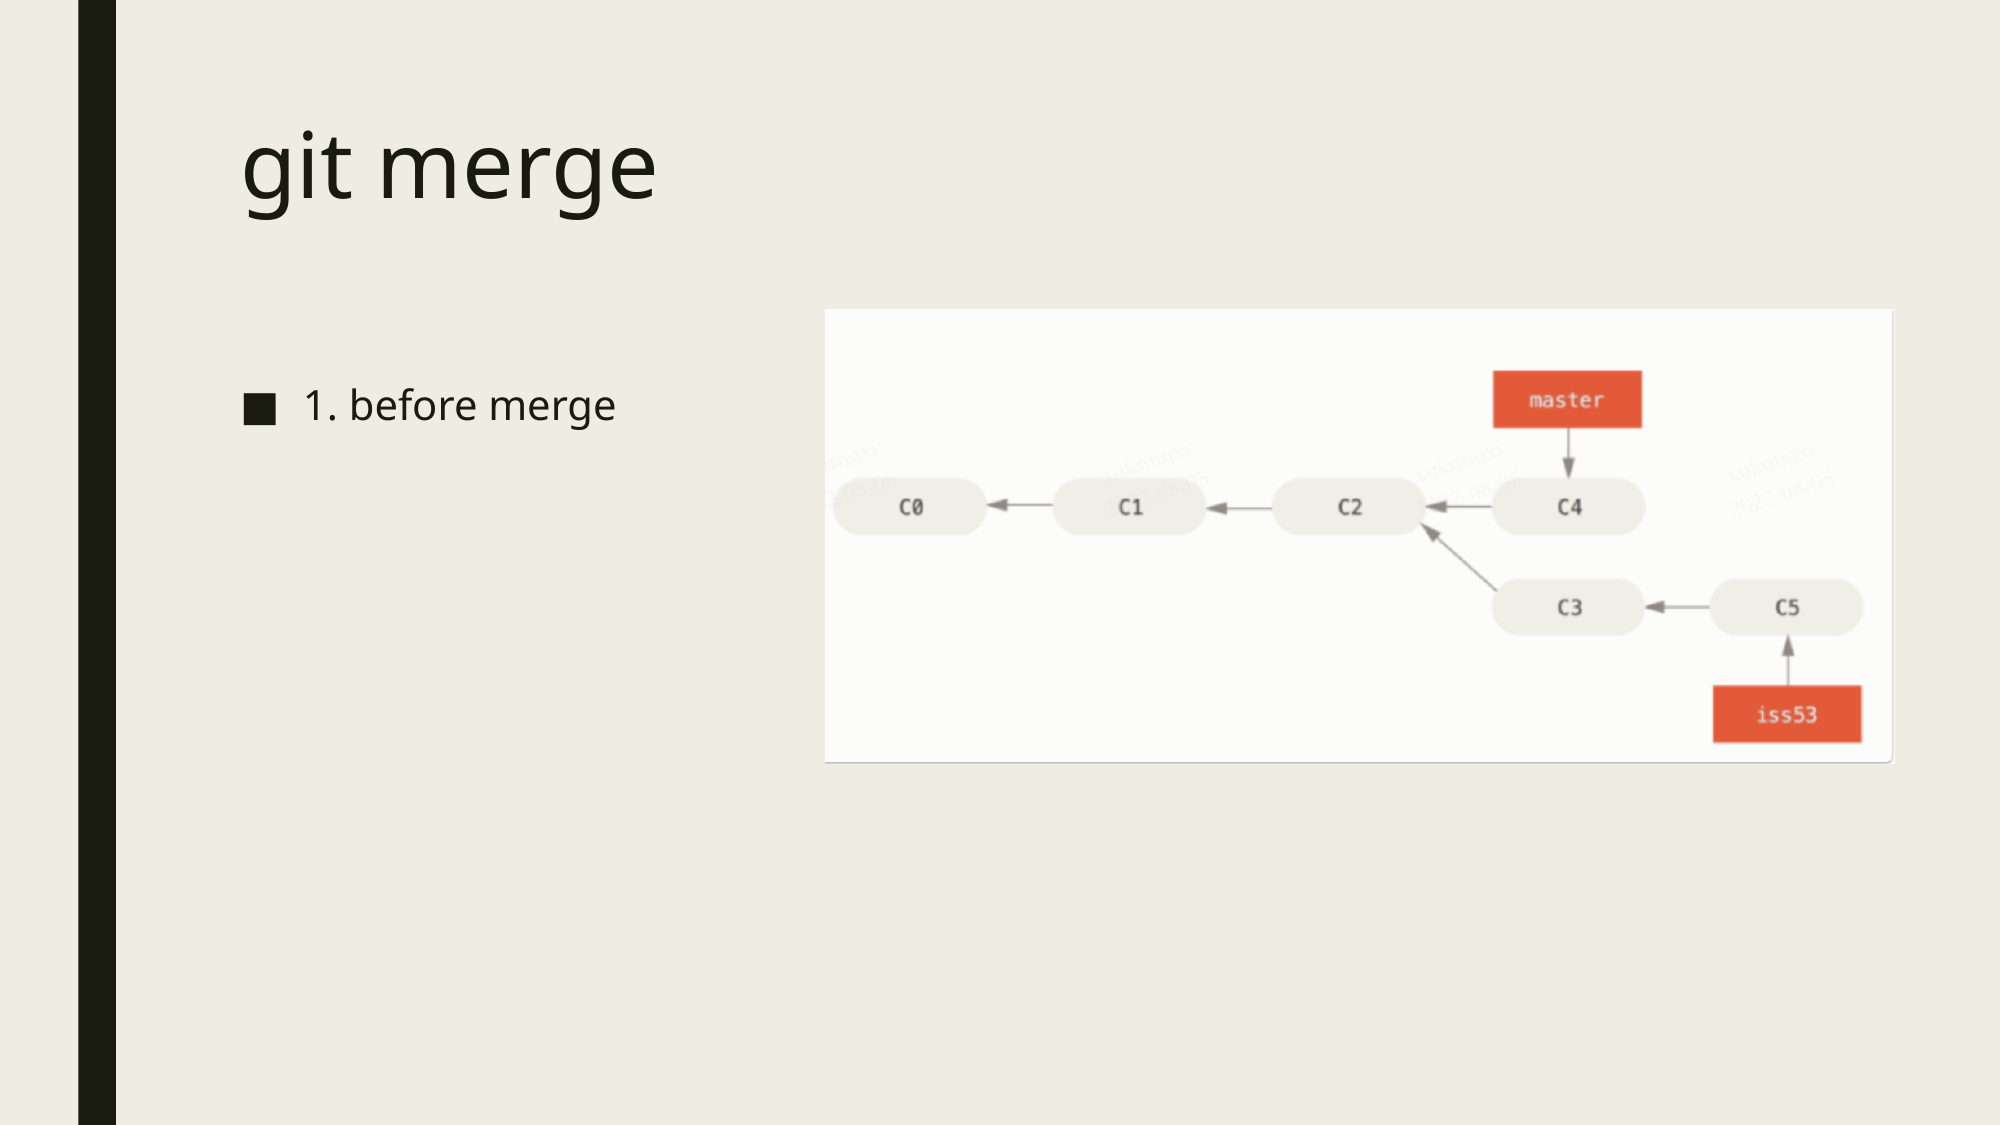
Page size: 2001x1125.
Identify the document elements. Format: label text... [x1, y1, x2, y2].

list 1. before merge [225, 375, 764, 963]
picture [825, 309, 1895, 764]
title git merge [225, 112, 764, 357]
